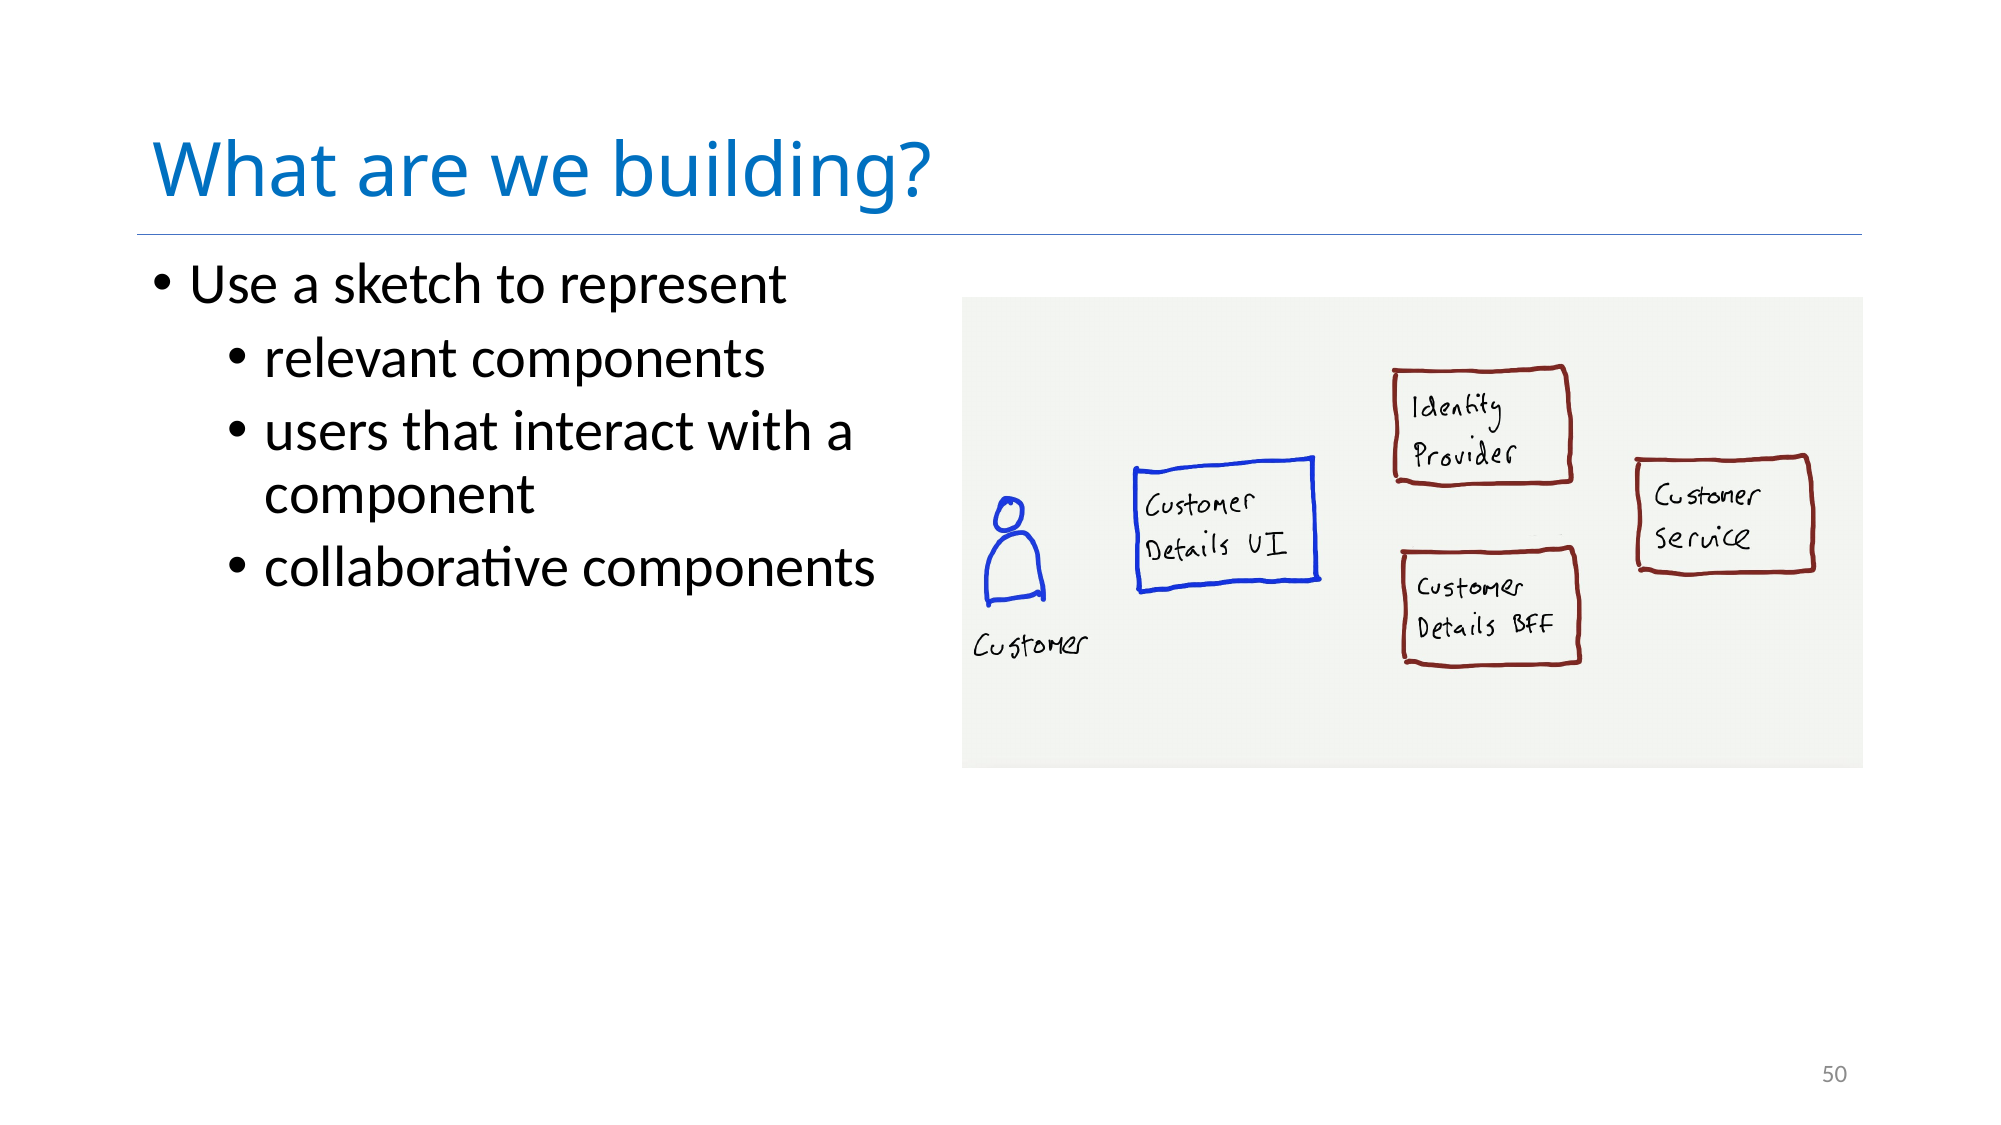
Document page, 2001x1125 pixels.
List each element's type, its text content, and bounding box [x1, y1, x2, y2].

title What are we building? [137, 3, 1863, 221]
slide_number 50 [1412, 1042, 1863, 1103]
picture [962, 297, 1863, 768]
list Use a sketch to represent relevant components users that interact with a component collaborative components [137, 246, 920, 960]
